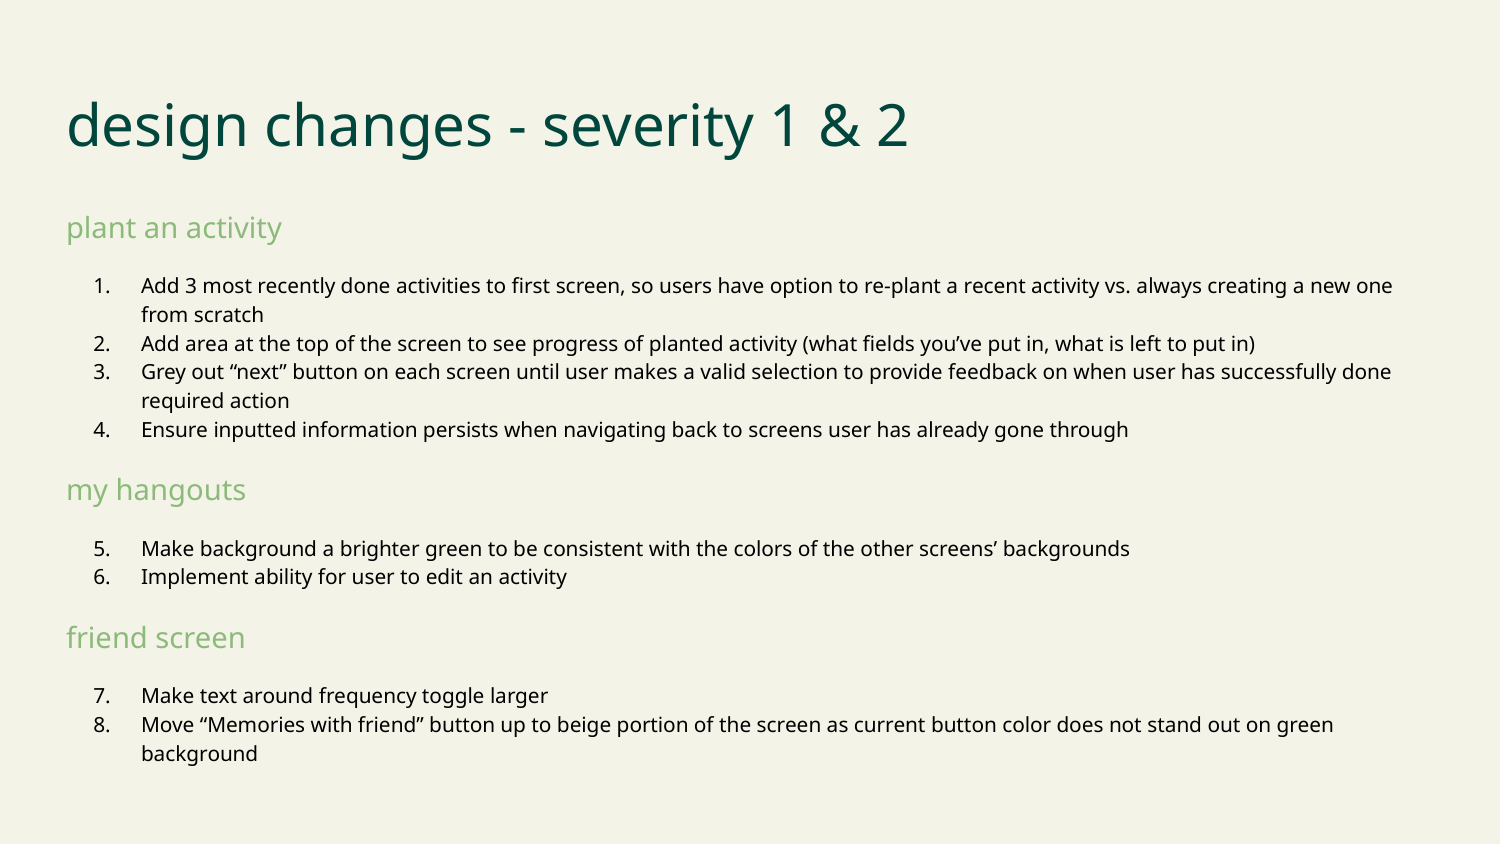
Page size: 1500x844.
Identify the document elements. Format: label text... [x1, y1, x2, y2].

list plant an activity Add 3 most recently done activities to first screen, so users have option to re-plant a recent activity vs. always creating a new one from scratch Add area at the top of the screen to see progress of planted activity (what fields you’ve put in, what is left to put in) Grey out “next” button on each screen until user makes a valid selection to provide feedback on when user has successfully done required action Ensure inputted information persists when navigating back to screens user has already gone through my hangouts Make background a brighter green to be consistent with the colors of the other screens’ backgrounds Implement ability for user to edit an activity friend screen Make text around frequency toggle larger Move “Memories with friend” button up to beige portion of the screen as current button color does not stand out on green background [51, 189, 1449, 415]
title design changes - severity 1 & 2 [51, 72, 1449, 167]
